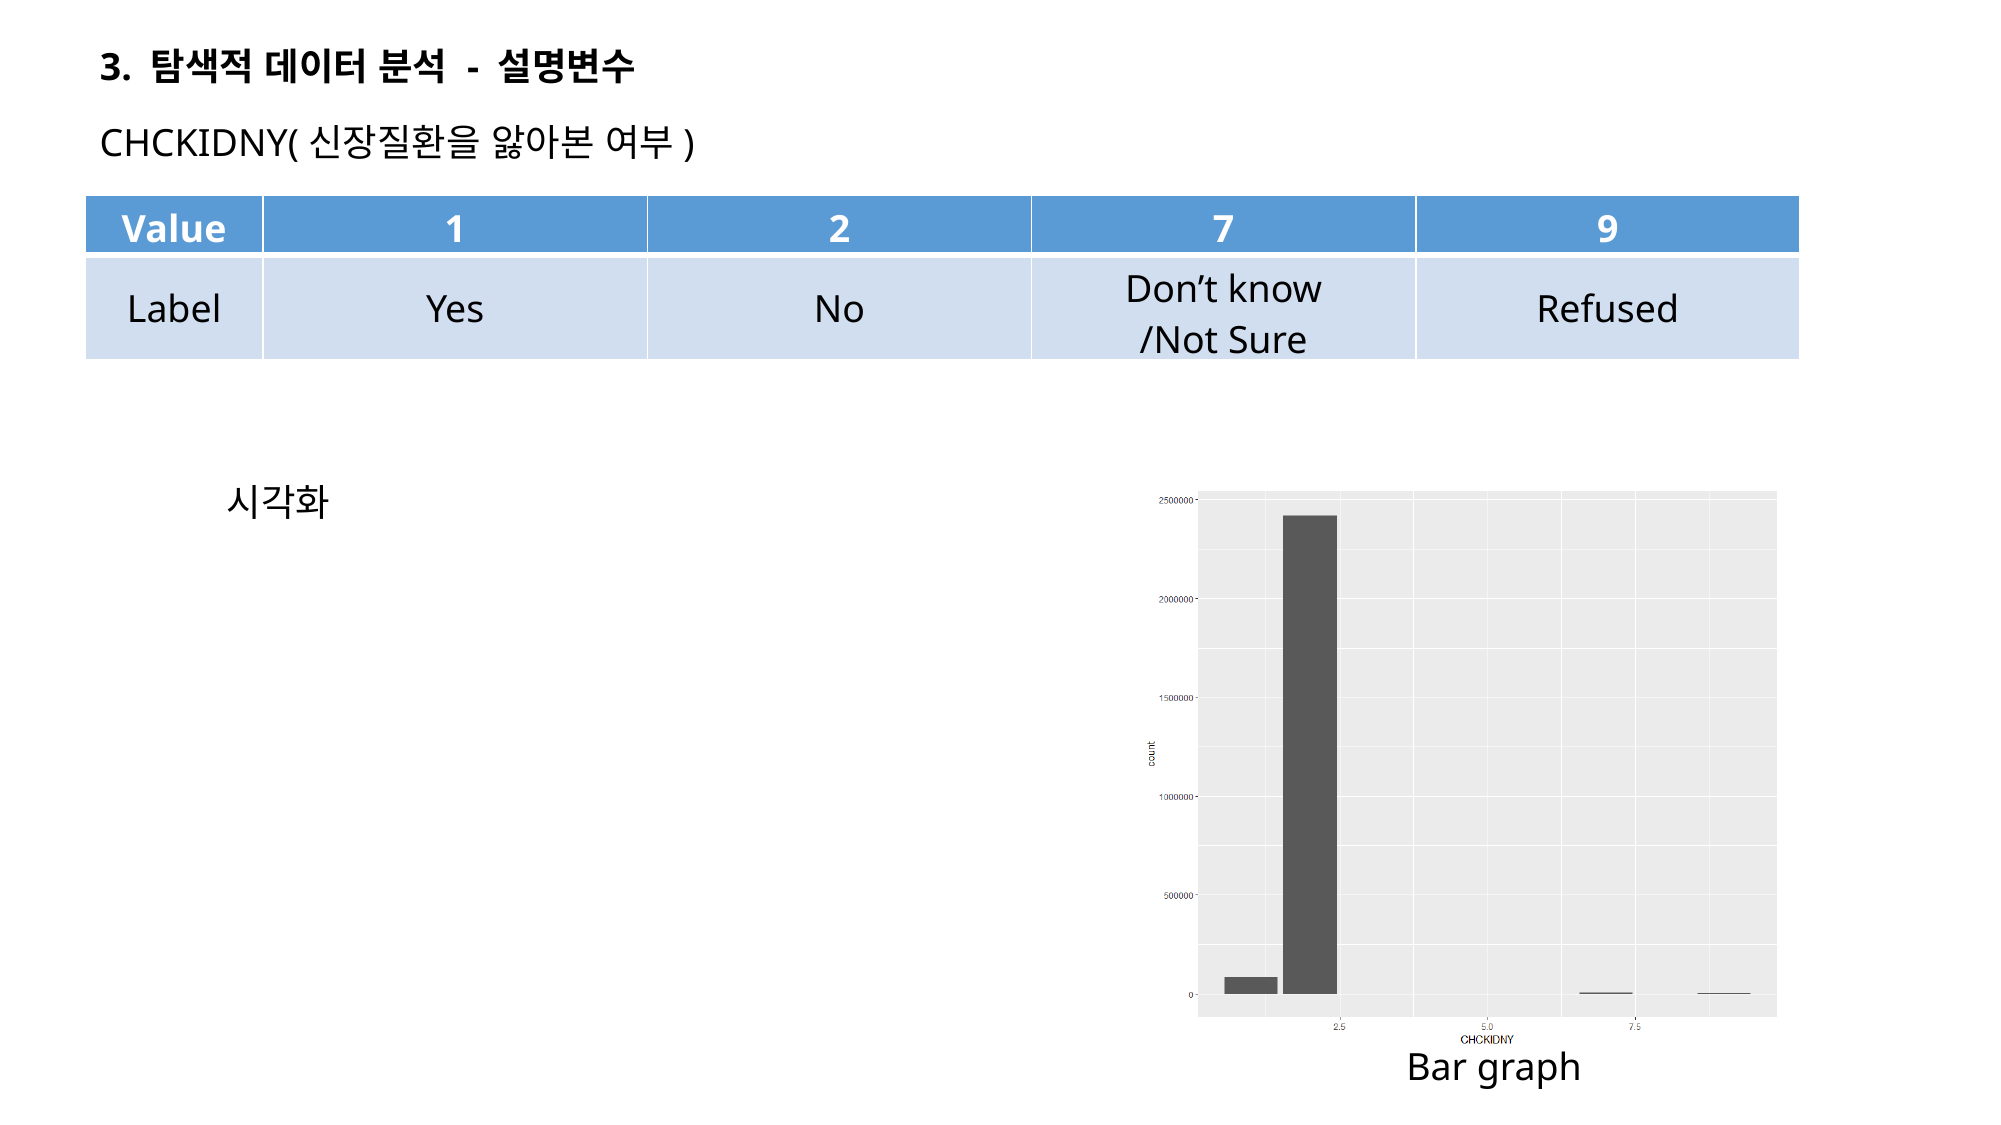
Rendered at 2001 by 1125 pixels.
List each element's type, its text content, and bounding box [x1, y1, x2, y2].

table_header 9 [1417, 196, 1799, 252]
text_box 시각화 [212, 471, 346, 532]
table_cell Refused [1417, 258, 1799, 359]
text_box 3. 탐색적 데이터 분석 - 설명변수 [84, 35, 984, 96]
table_cell Yes [264, 258, 647, 359]
table_header 1 [264, 196, 647, 252]
table_header Value [86, 196, 262, 252]
table_cell Label [86, 258, 262, 359]
table_cell Don’t know /Not Sure [1032, 258, 1415, 359]
text_box Bar graph [1391, 1048, 1597, 1096]
table_header 2 [648, 196, 1031, 252]
picture [1139, 486, 1782, 1048]
text_box CHCKIDNY(신장질환을 앓아본 여부) [84, 112, 1875, 172]
table_cell No [648, 258, 1031, 359]
table_header 7 [1032, 196, 1415, 252]
